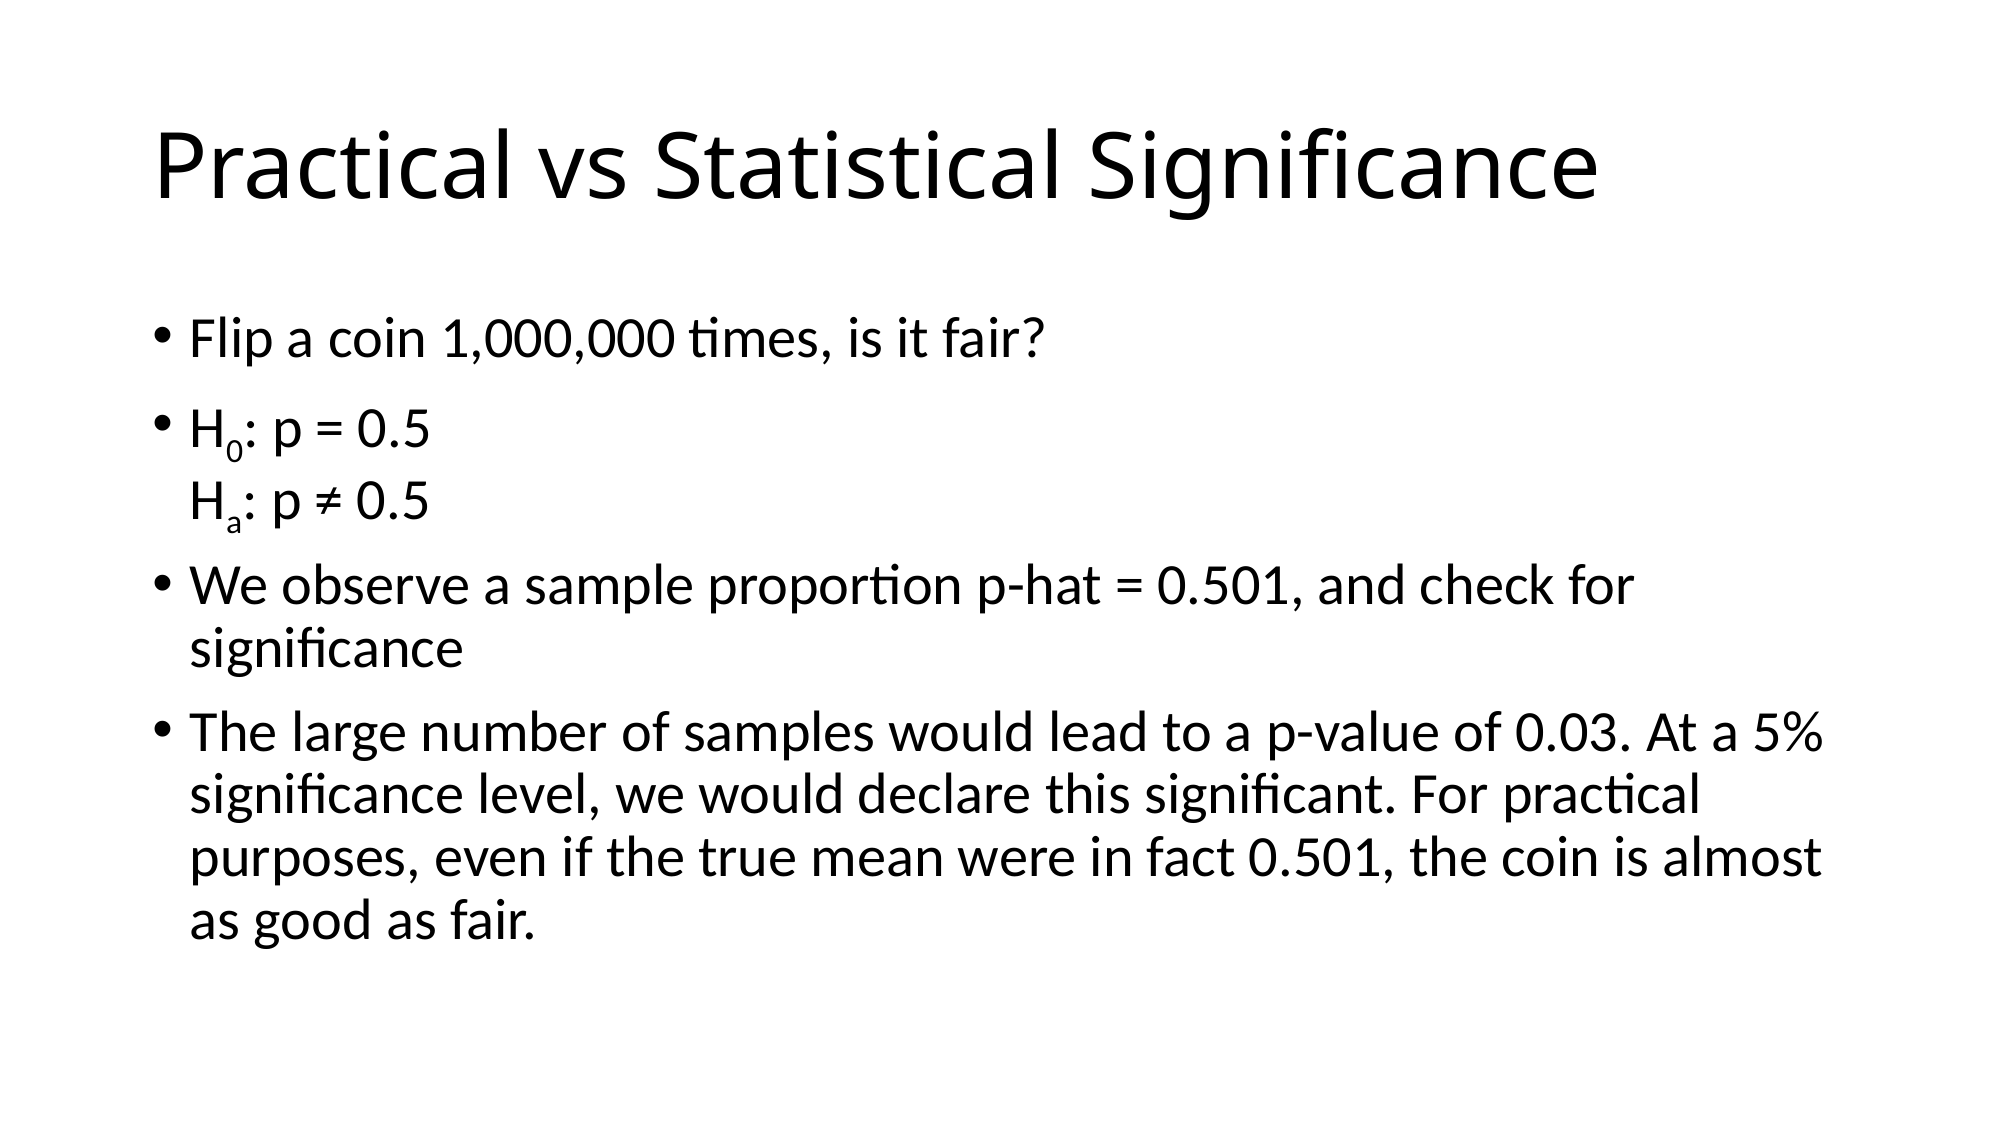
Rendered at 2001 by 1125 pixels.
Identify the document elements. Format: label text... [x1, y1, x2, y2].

title Practical vs Statistical Significance [137, 59, 1863, 278]
list Flip a coin 1,000,000 times, is it fair? H0: p = 0.5 Ha: p ≠ 0.5 We observe a sample proportion p-hat = 0.501, and check for significance The large number of samples would lead to a p-value of 0.03. At a 5% significance level, we would declare this significant. For practical purposes, even if the true mean were in fact 0.501, the coin is almost as good as fair. [137, 299, 1863, 1014]
